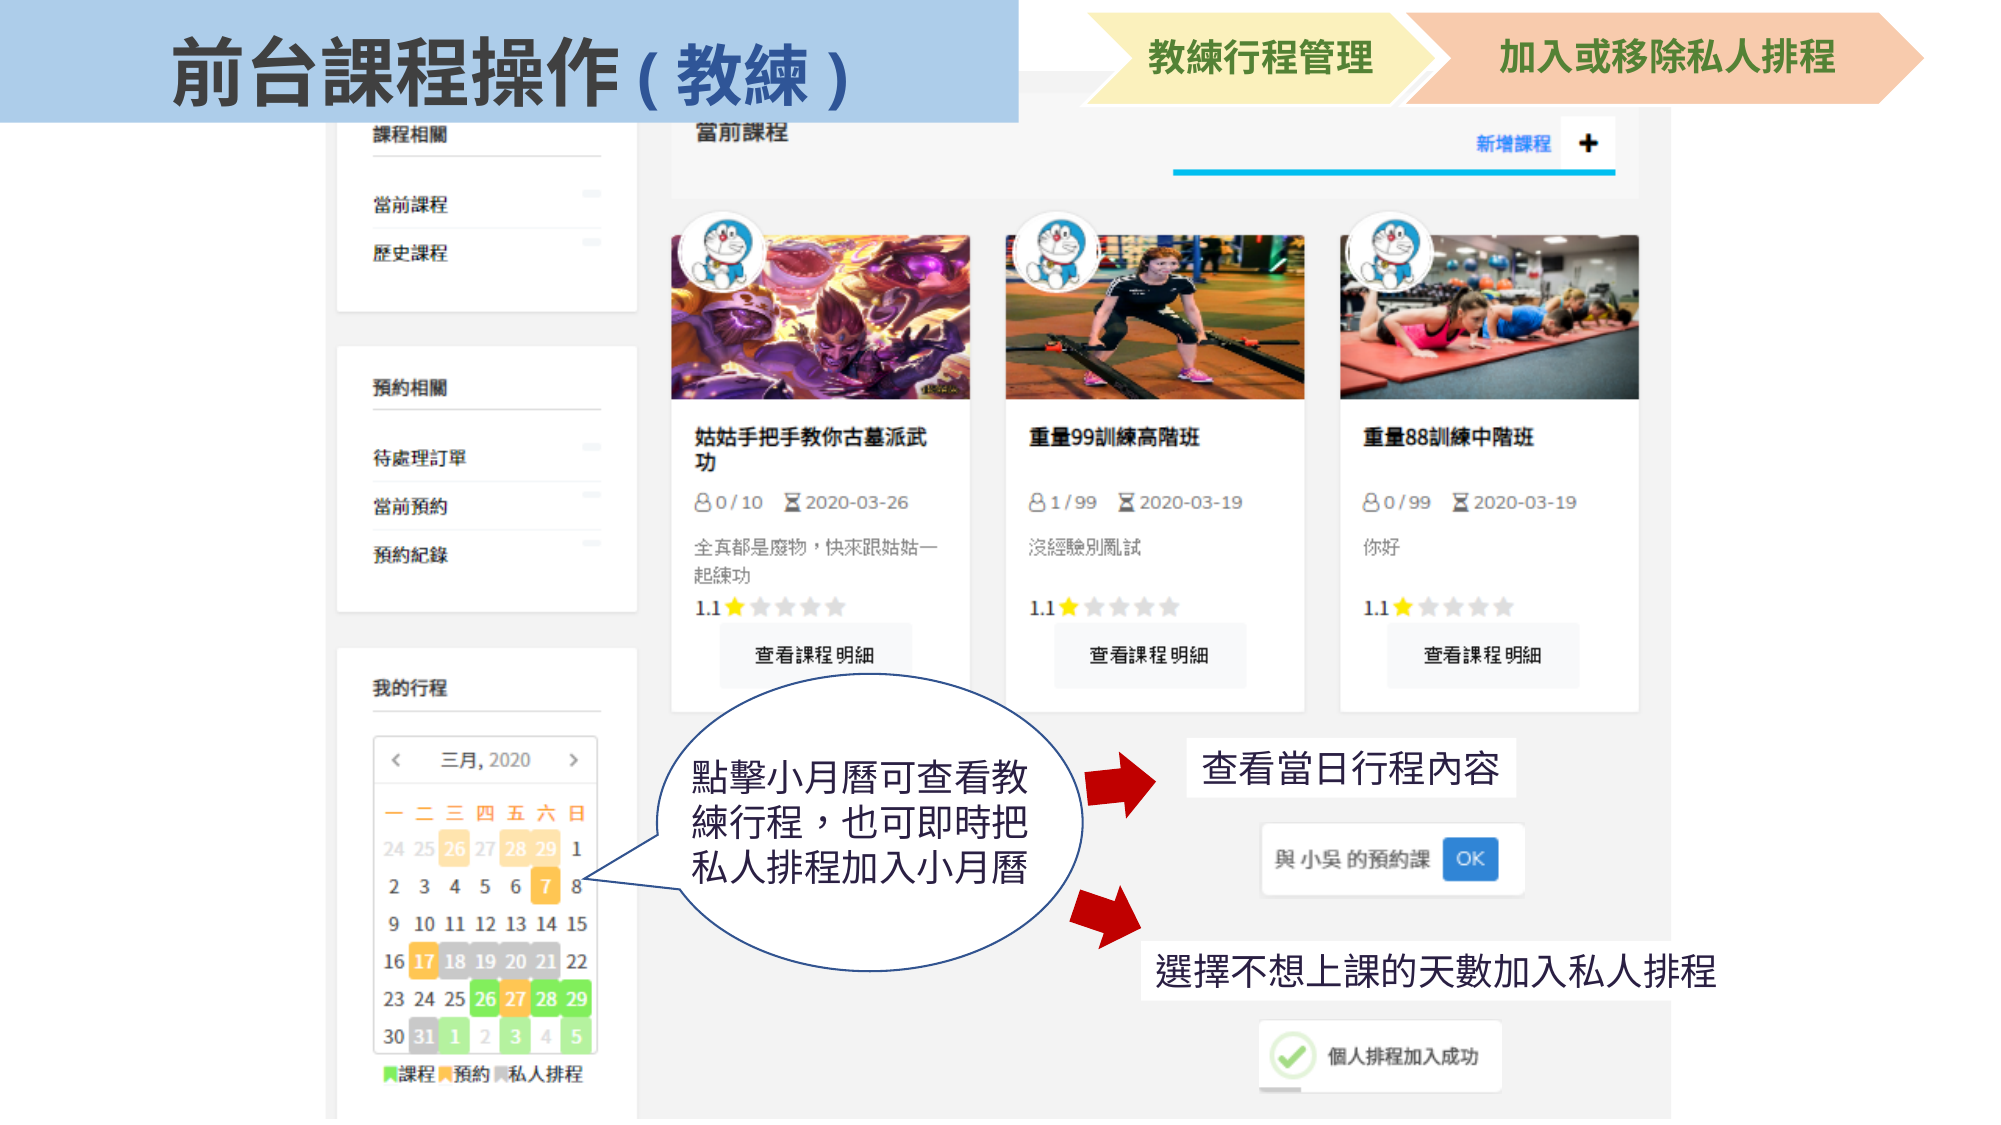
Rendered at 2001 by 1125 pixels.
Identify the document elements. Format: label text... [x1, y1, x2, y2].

text_box 選擇不想上課的天數加入私人排程 [1672, 940, 1734, 1001]
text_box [1082, 10, 1928, 106]
picture [325, 70, 1672, 1119]
text_box 前台課程操作(教練) [0, 0, 1019, 123]
